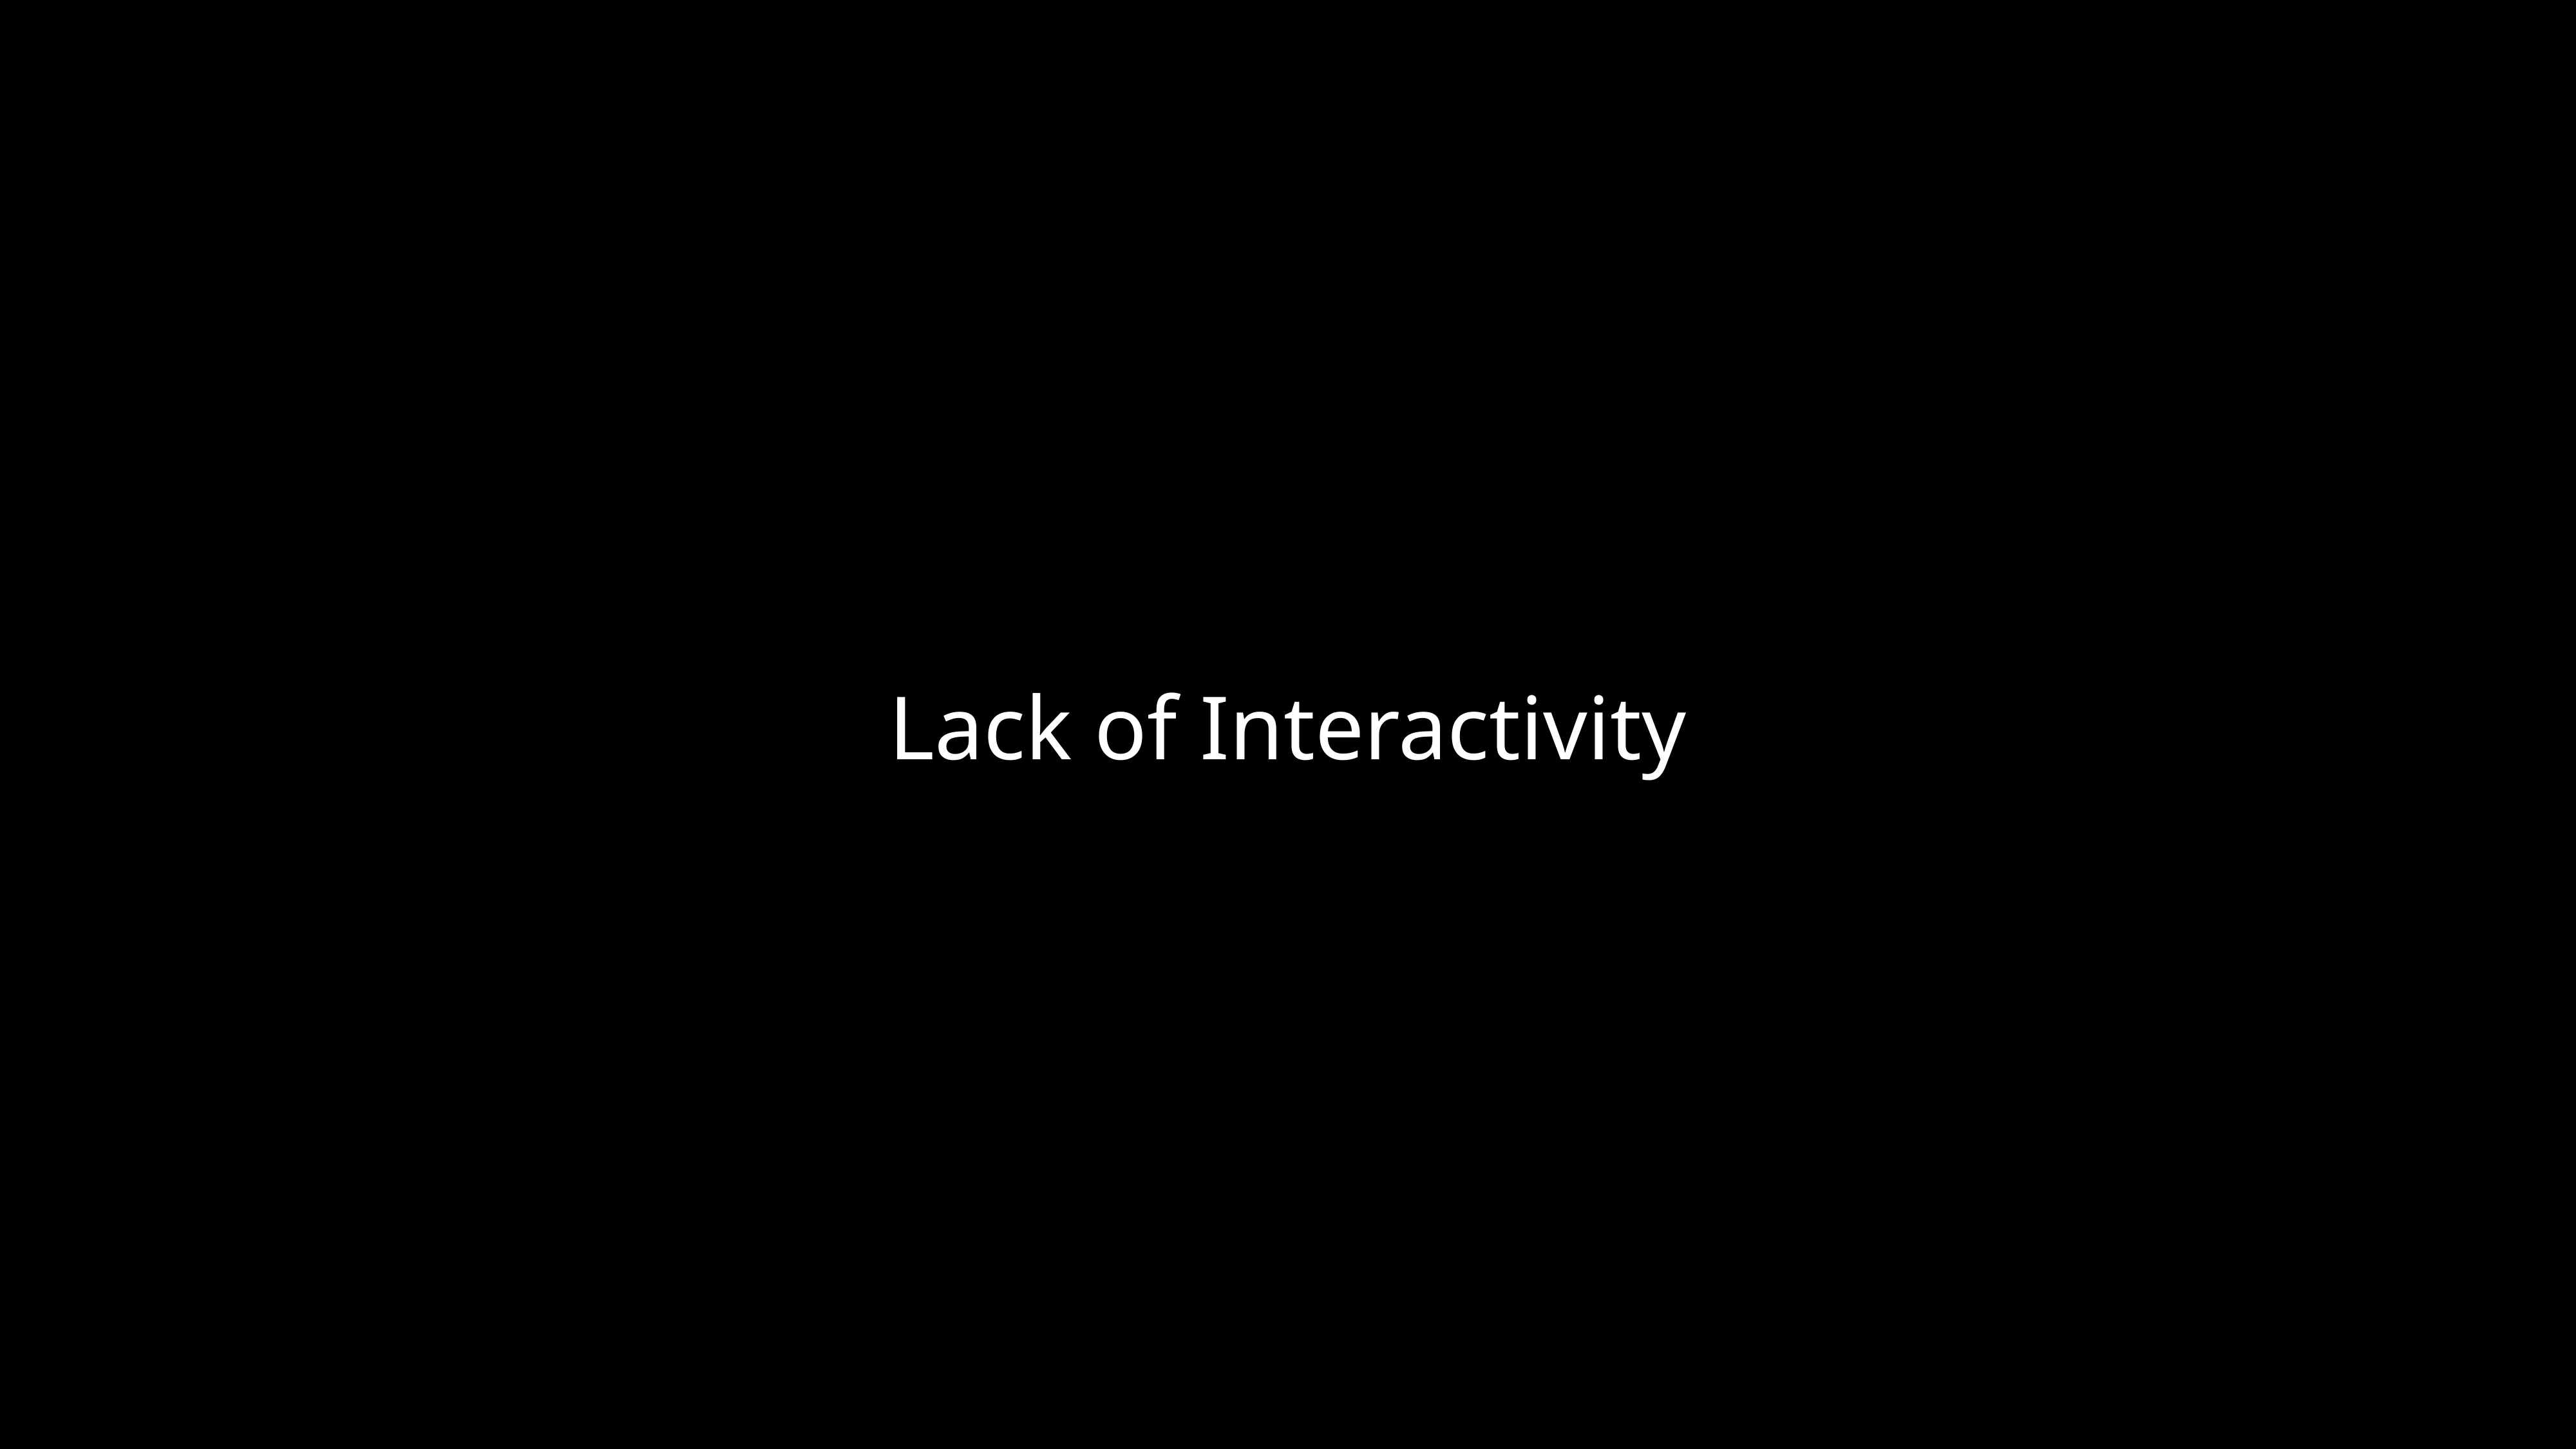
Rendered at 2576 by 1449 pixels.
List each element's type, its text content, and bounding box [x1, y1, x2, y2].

title Lack of Interactivity [178, 504, 2398, 945]
